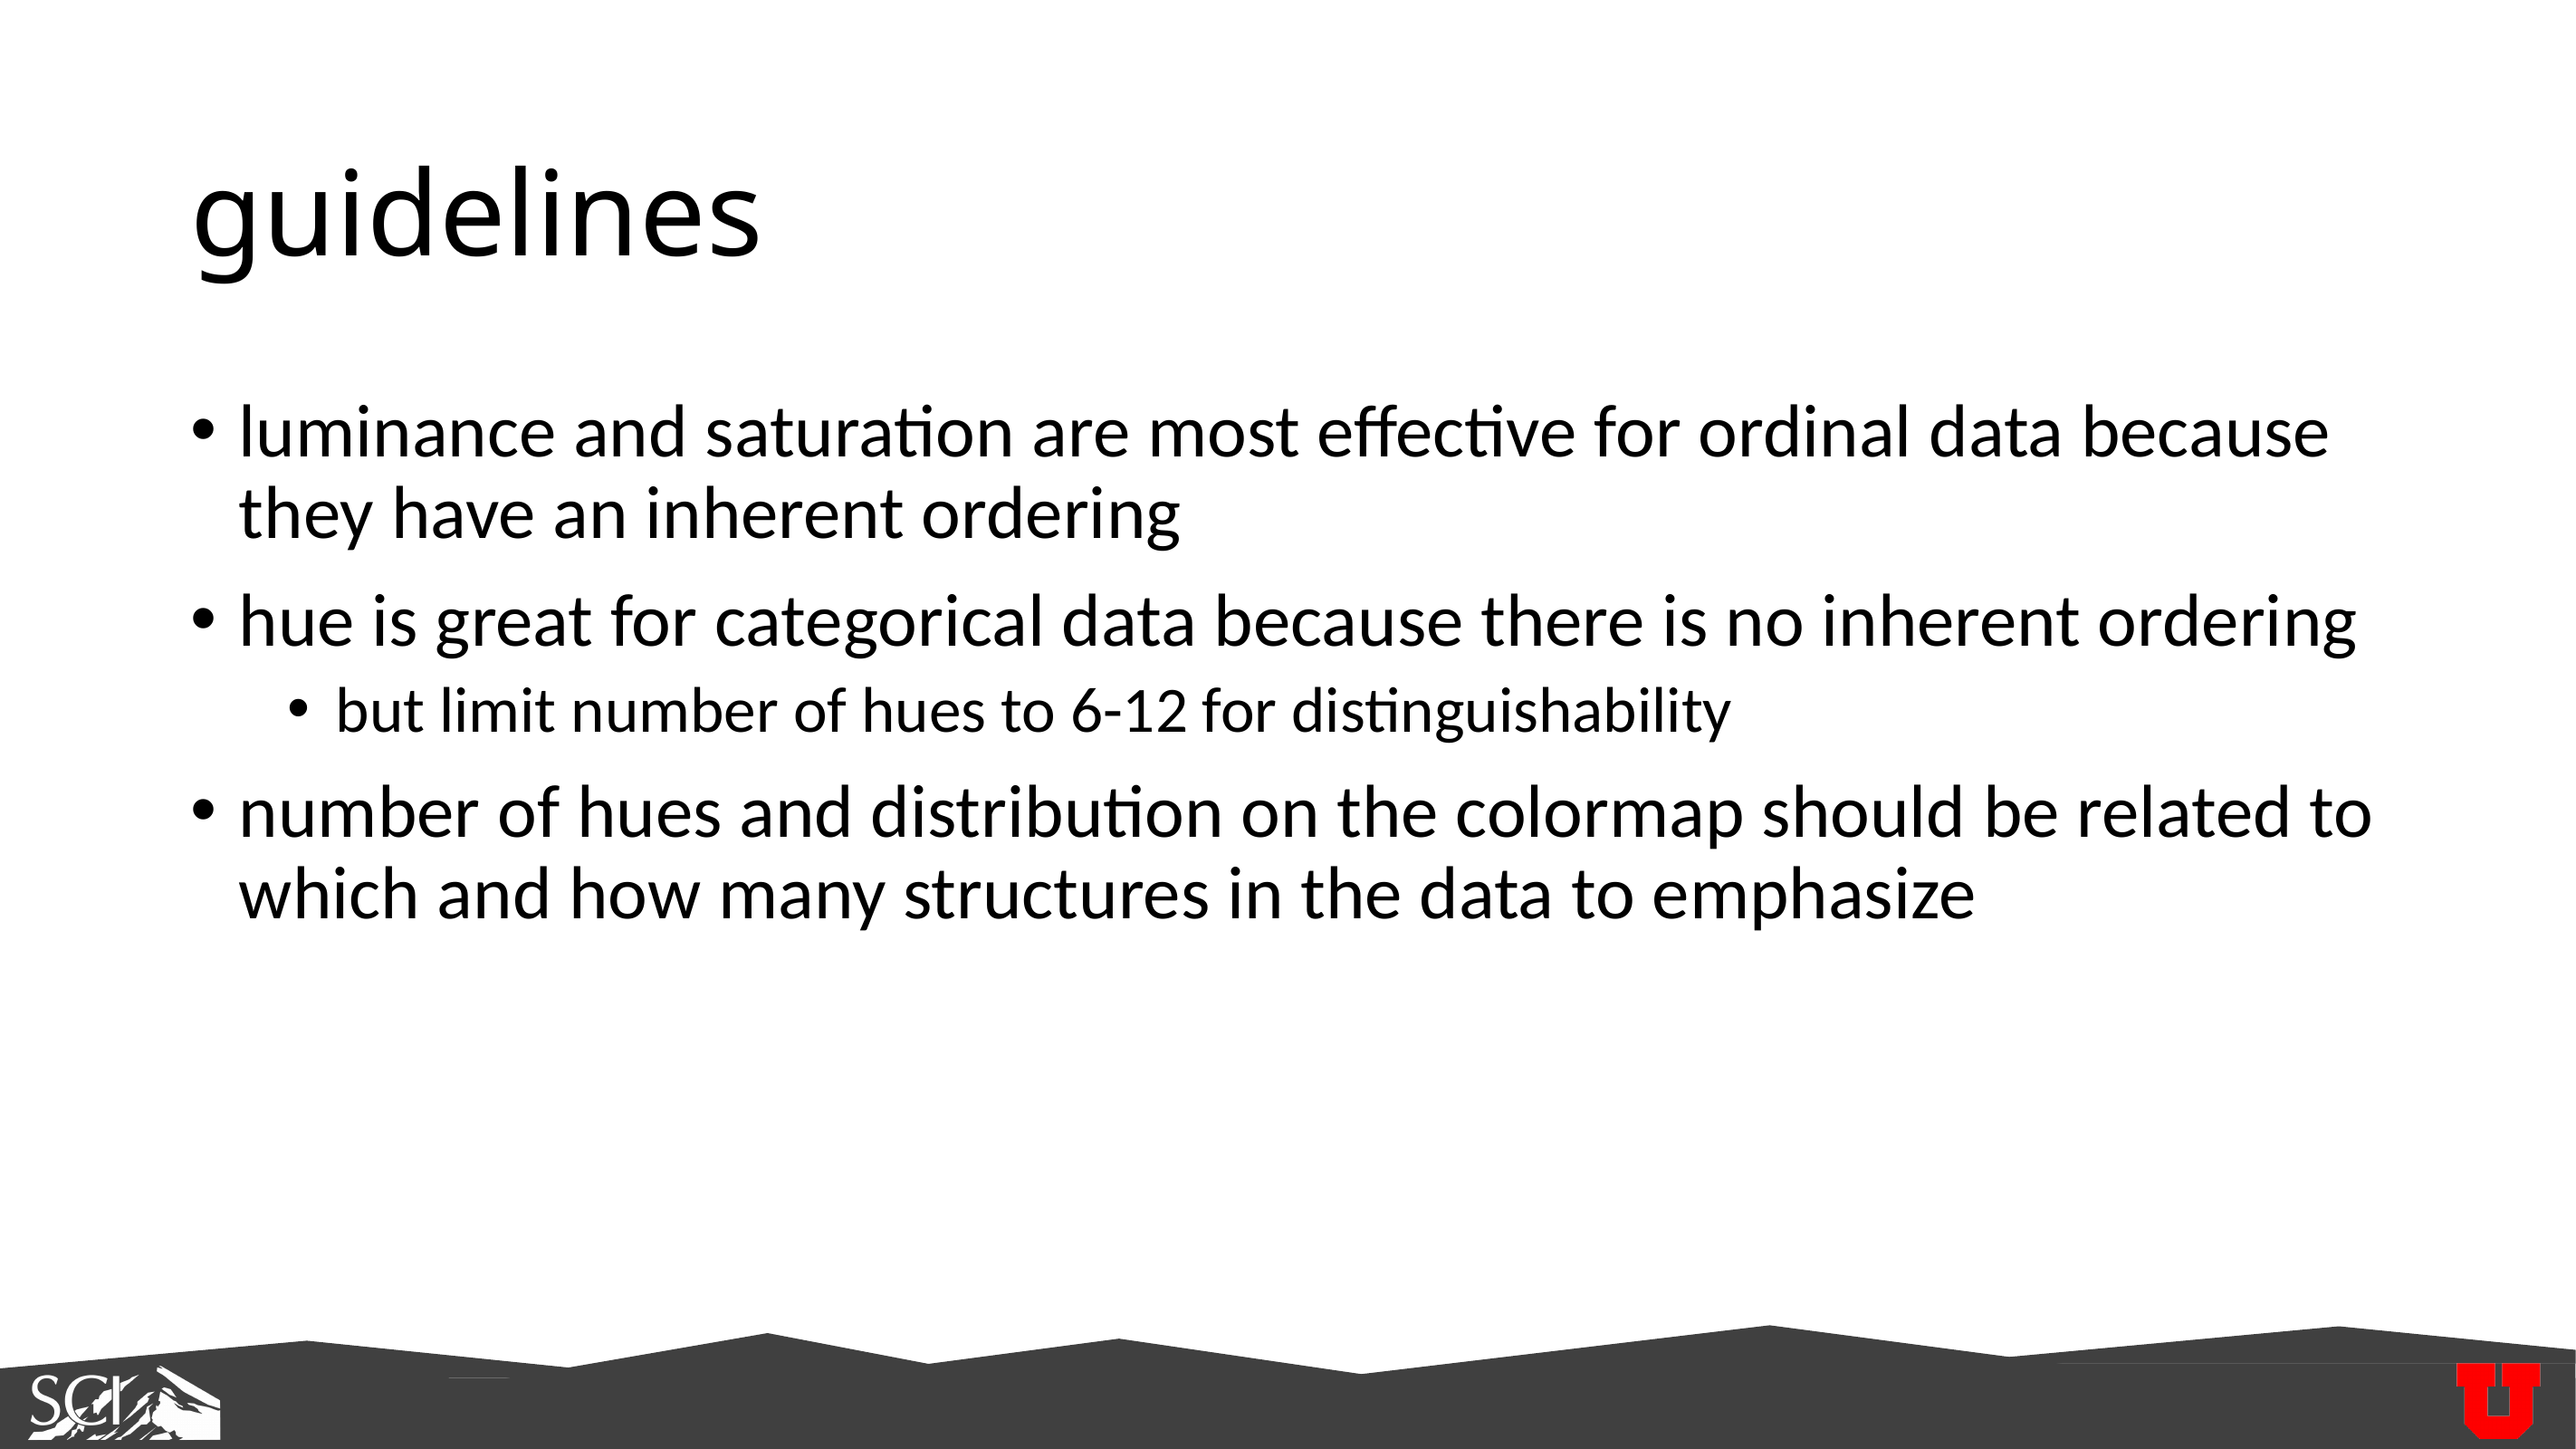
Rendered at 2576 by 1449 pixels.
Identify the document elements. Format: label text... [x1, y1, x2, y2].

picture [27, 1363, 222, 1442]
title guidelines [177, 77, 2399, 358]
list luminance and saturation are most effective for ordinal data because they have an inherent ordering hue is great for categorical data because there is no inherent ordering but limit number of hues to 6-12 for distinguishability number of hues and distribution on the colormap should be related to which and how many structures in the data to emphasize [177, 385, 2399, 1306]
picture [2455, 1363, 2542, 1442]
